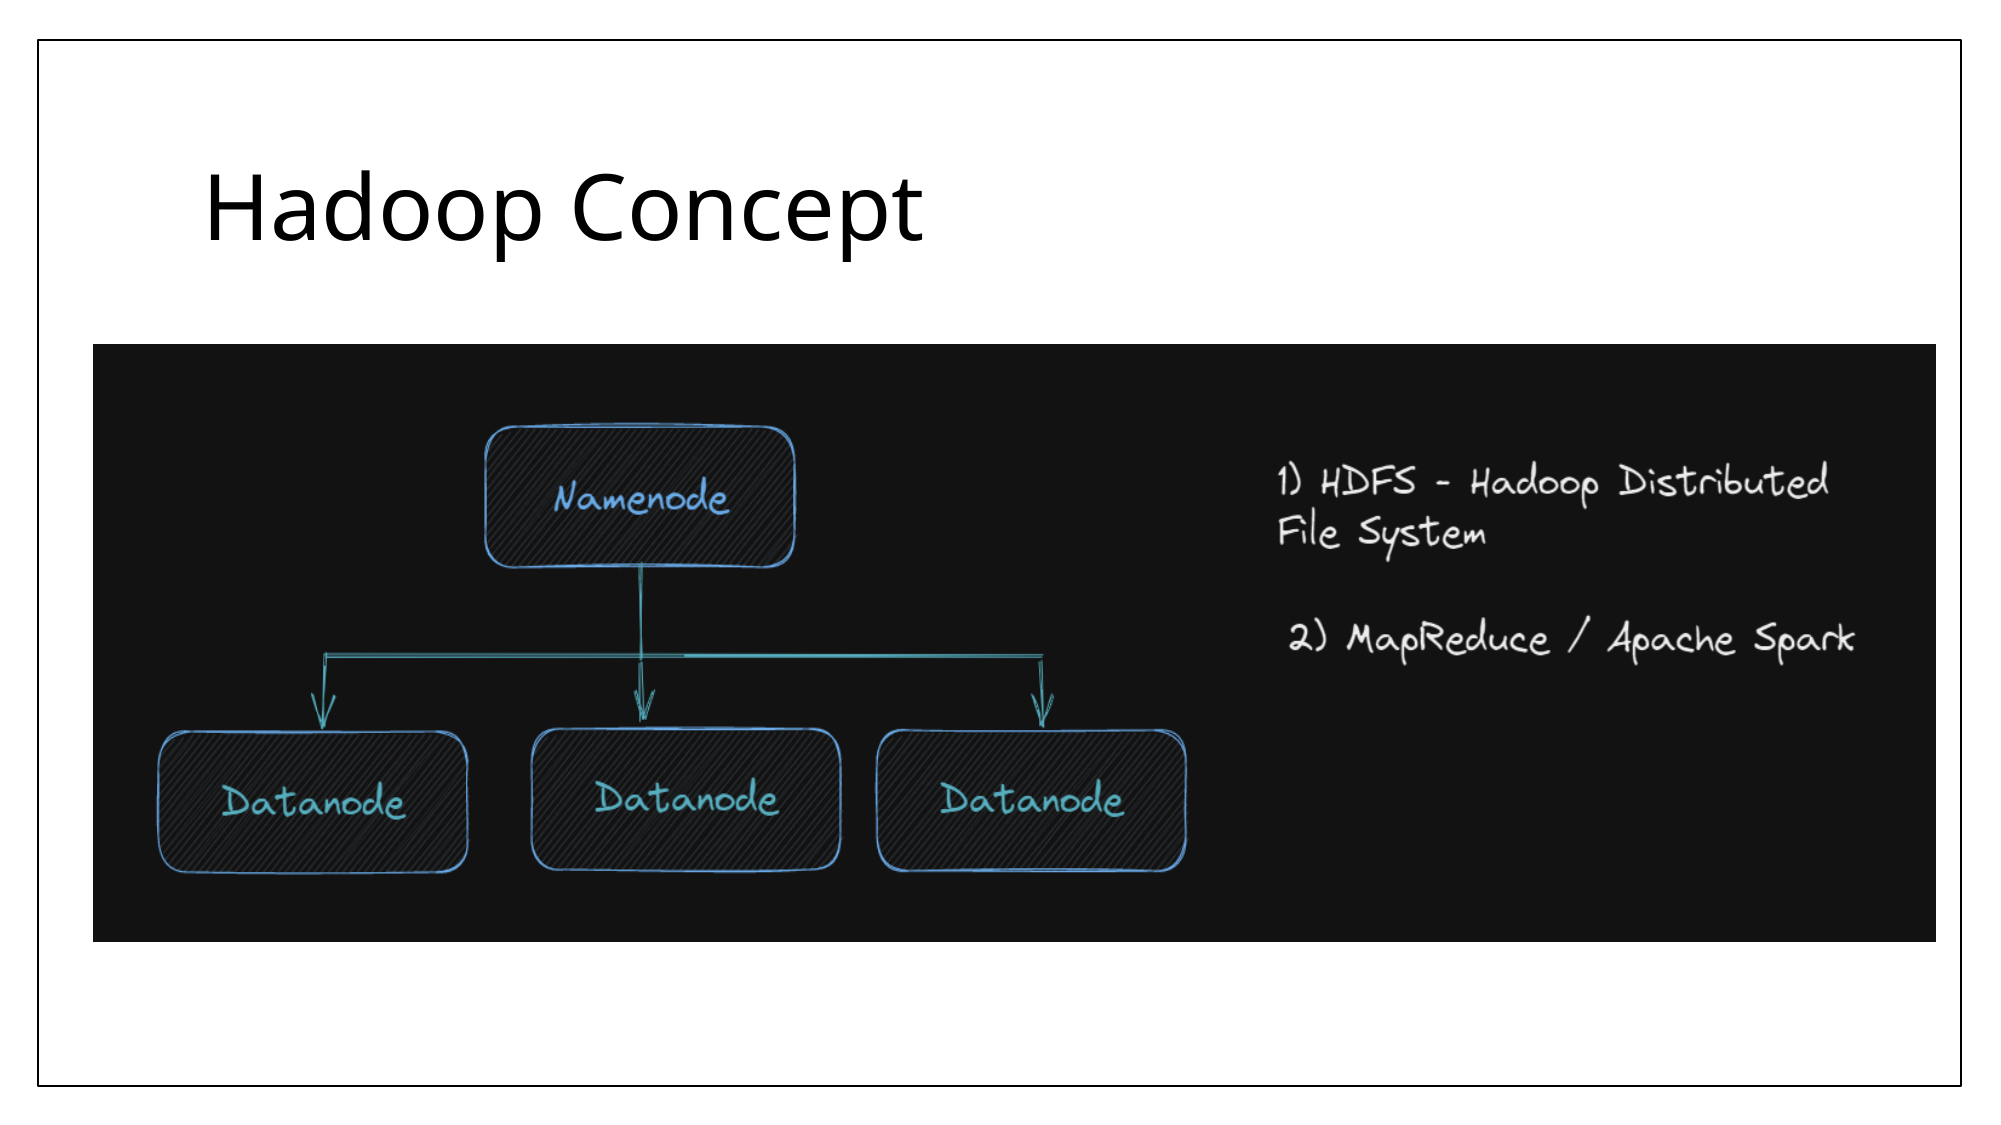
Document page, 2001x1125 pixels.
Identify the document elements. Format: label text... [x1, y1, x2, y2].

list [92, 344, 1936, 942]
title Hadoop Concept [187, 99, 1808, 323]
